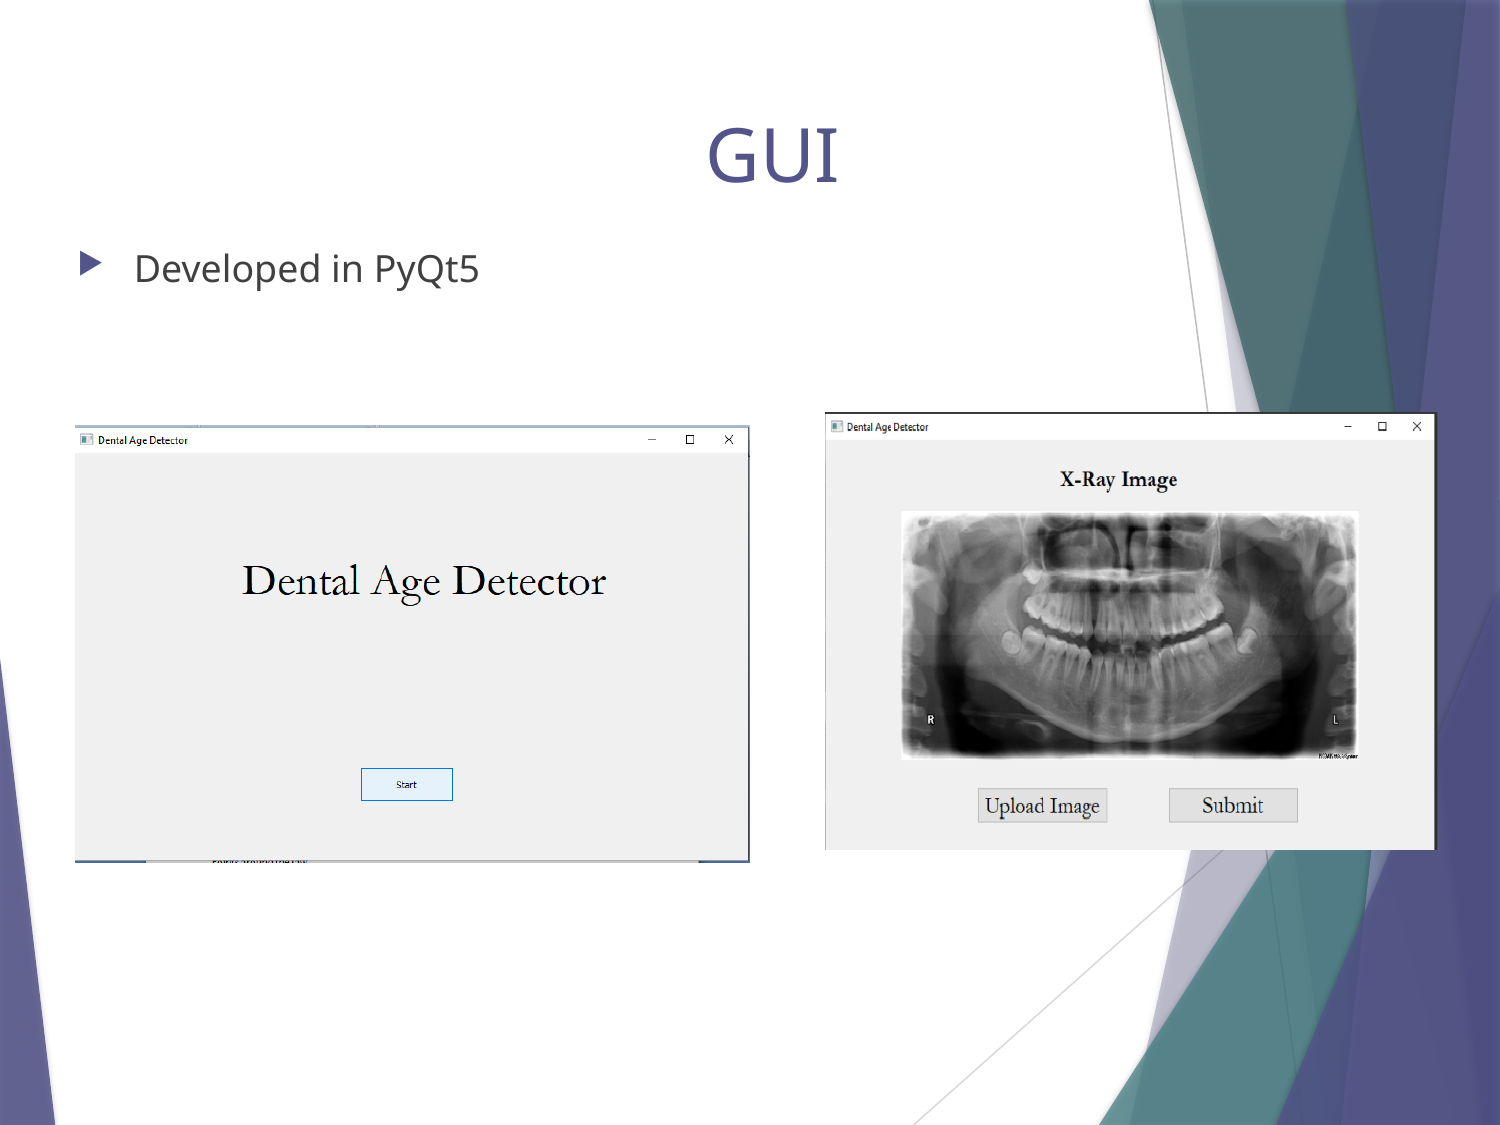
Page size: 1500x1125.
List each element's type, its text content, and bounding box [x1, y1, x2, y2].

title GUI [83, 99, 1463, 317]
picture [74, 424, 751, 863]
picture [824, 411, 1438, 851]
list Developed in PyQt5 [62, 237, 1121, 875]
